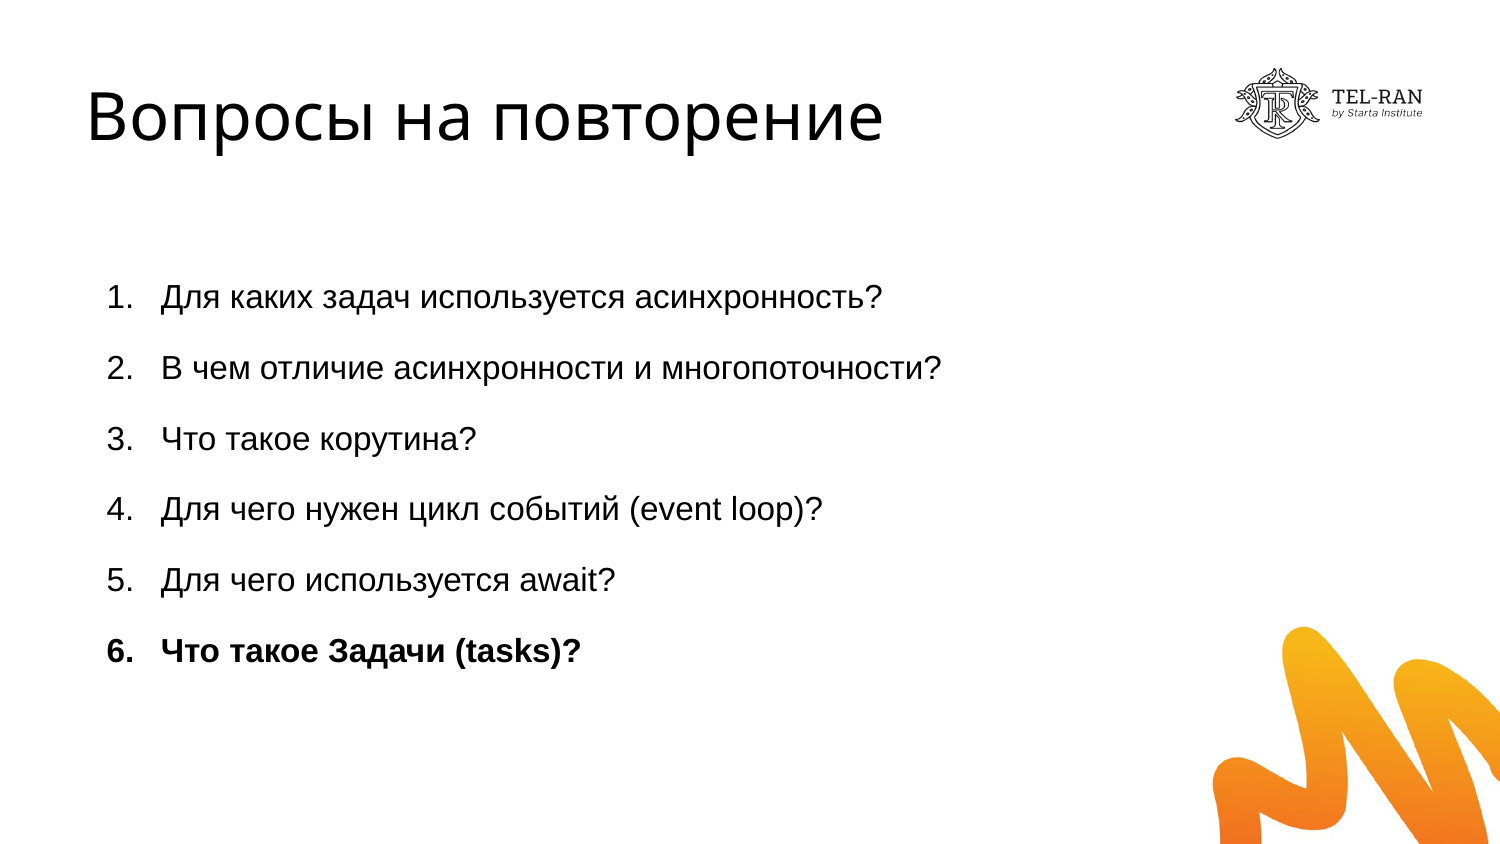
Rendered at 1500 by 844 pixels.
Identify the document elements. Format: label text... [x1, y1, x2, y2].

list Для каких задач используется асинхронность? В чем отличие асинхронности и многопоточности? Что такое корутина? Для чего нужен цикл событий (event loop)? Для чего используется await? Что такое Задачи (tasks)? [70, 253, 1469, 759]
picture [1237, 68, 1422, 139]
title Вопросы на повторение [70, 59, 1237, 230]
picture [1211, 625, 1500, 844]
